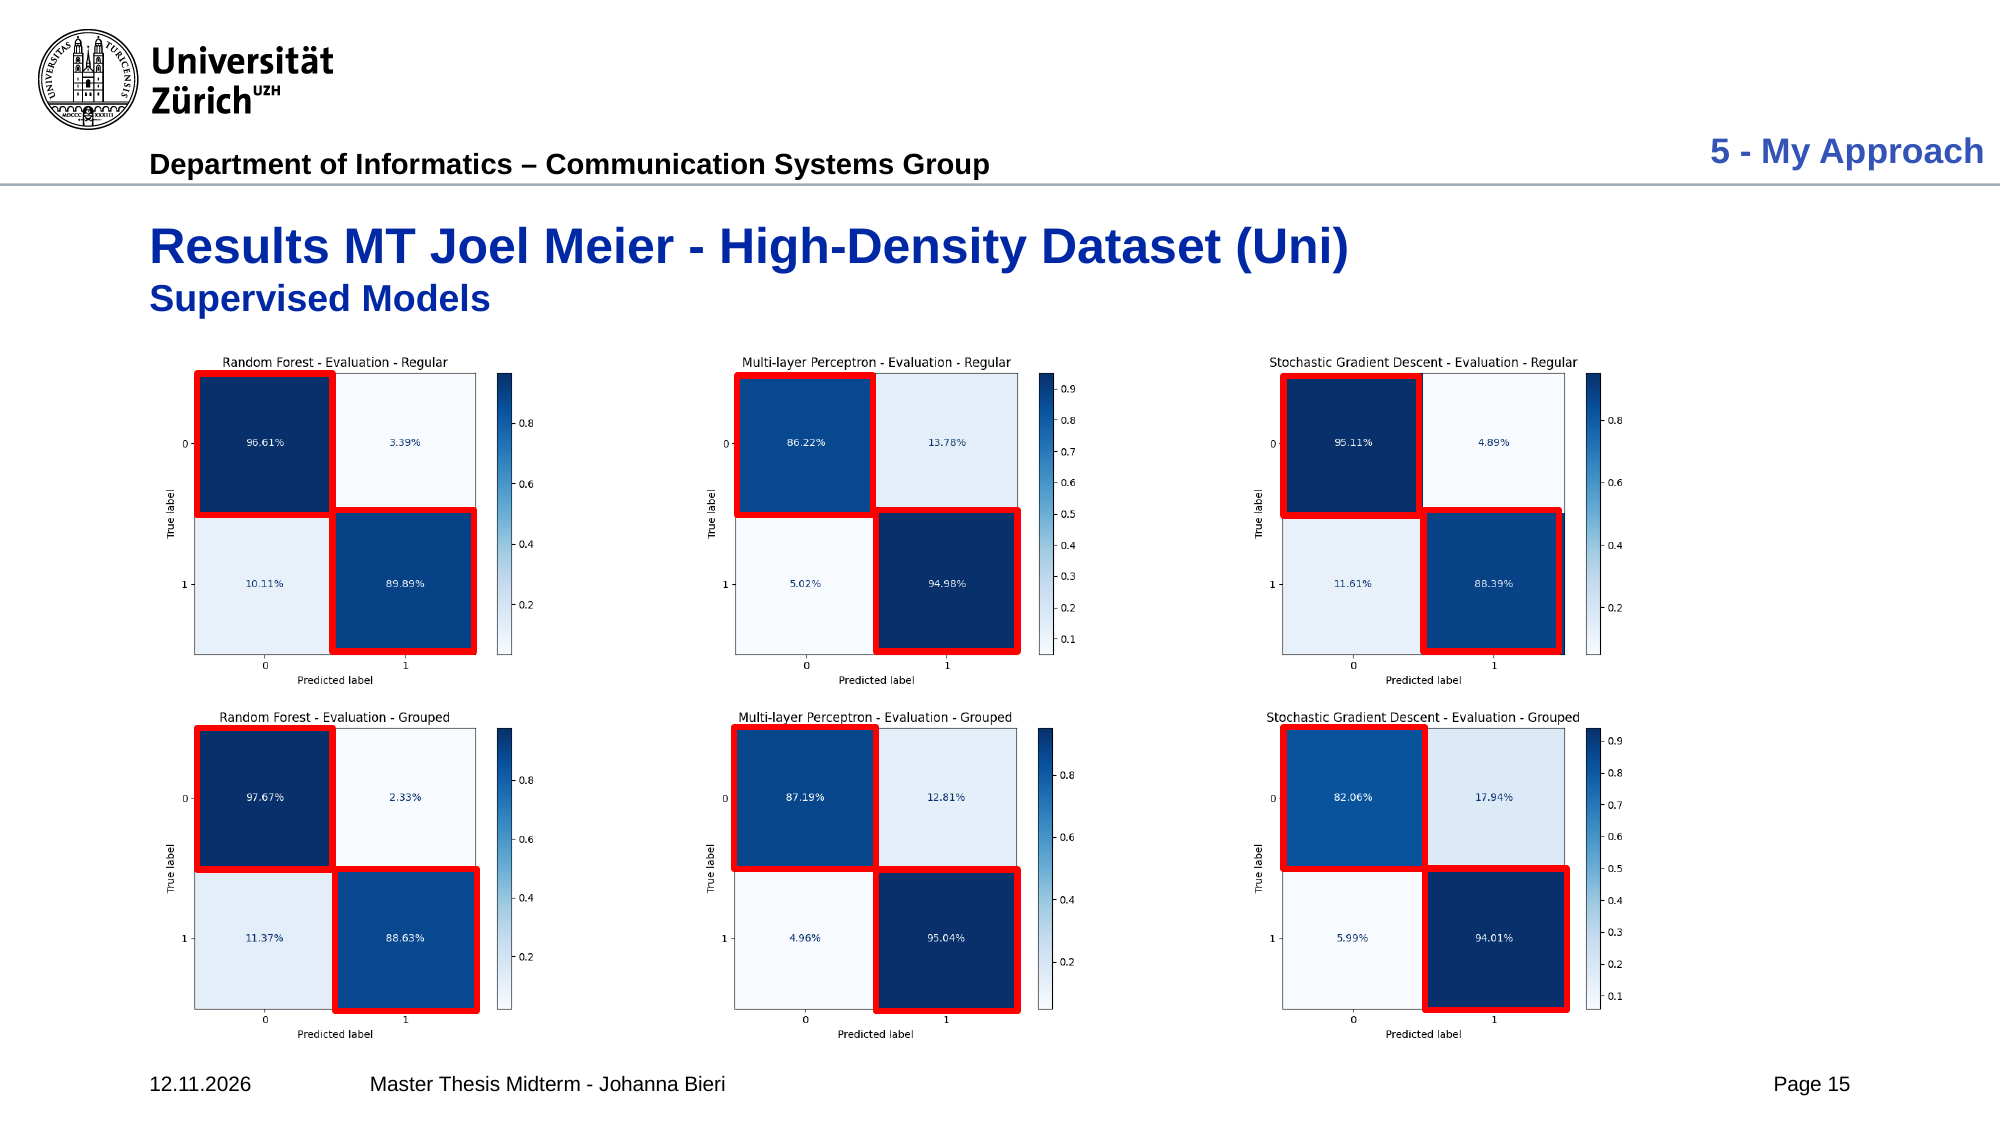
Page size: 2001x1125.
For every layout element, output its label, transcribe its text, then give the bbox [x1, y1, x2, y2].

slide_number Page 15 [1714, 1070, 1851, 1106]
text_box 5 - My Approach [1590, 120, 2000, 178]
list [1247, 349, 1630, 693]
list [159, 349, 542, 693]
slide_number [149, 1070, 354, 1106]
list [699, 703, 1082, 1048]
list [700, 349, 1083, 693]
title Results MT Joel Meier - High-Density Dataset (Uni) Supervised Models [149, 208, 1851, 338]
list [159, 703, 542, 1048]
footer Master Thesis Midterm - Johanna Bieri [369, 1070, 1520, 1106]
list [1247, 703, 1630, 1048]
picture [32, 23, 339, 136]
